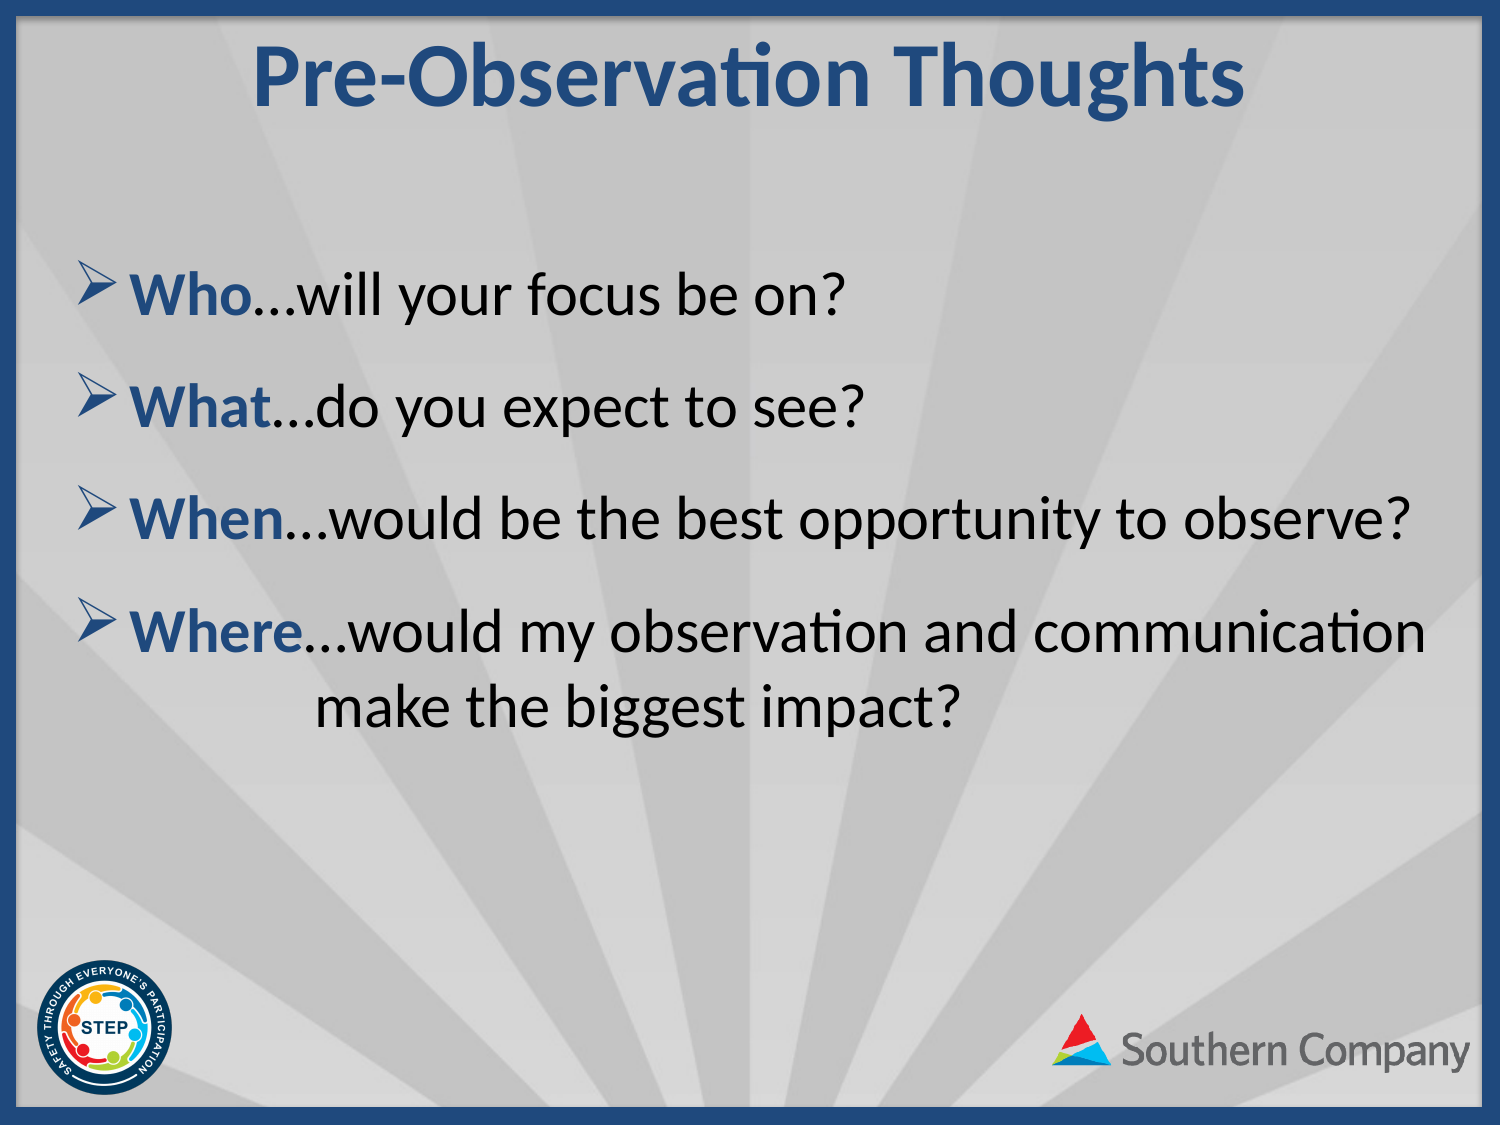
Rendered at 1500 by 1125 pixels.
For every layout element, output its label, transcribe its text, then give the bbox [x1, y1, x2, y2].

picture [16, 16, 1482, 29]
picture [16, 109, 1482, 1107]
list Who…will your focus be on? What…do you expect to see? When…would be the best opportunity to observe? Where…would my observation and communication make the biggest impact? [57, 245, 1465, 1027]
title Pre-Observation Thoughts [0, 29, 1500, 109]
